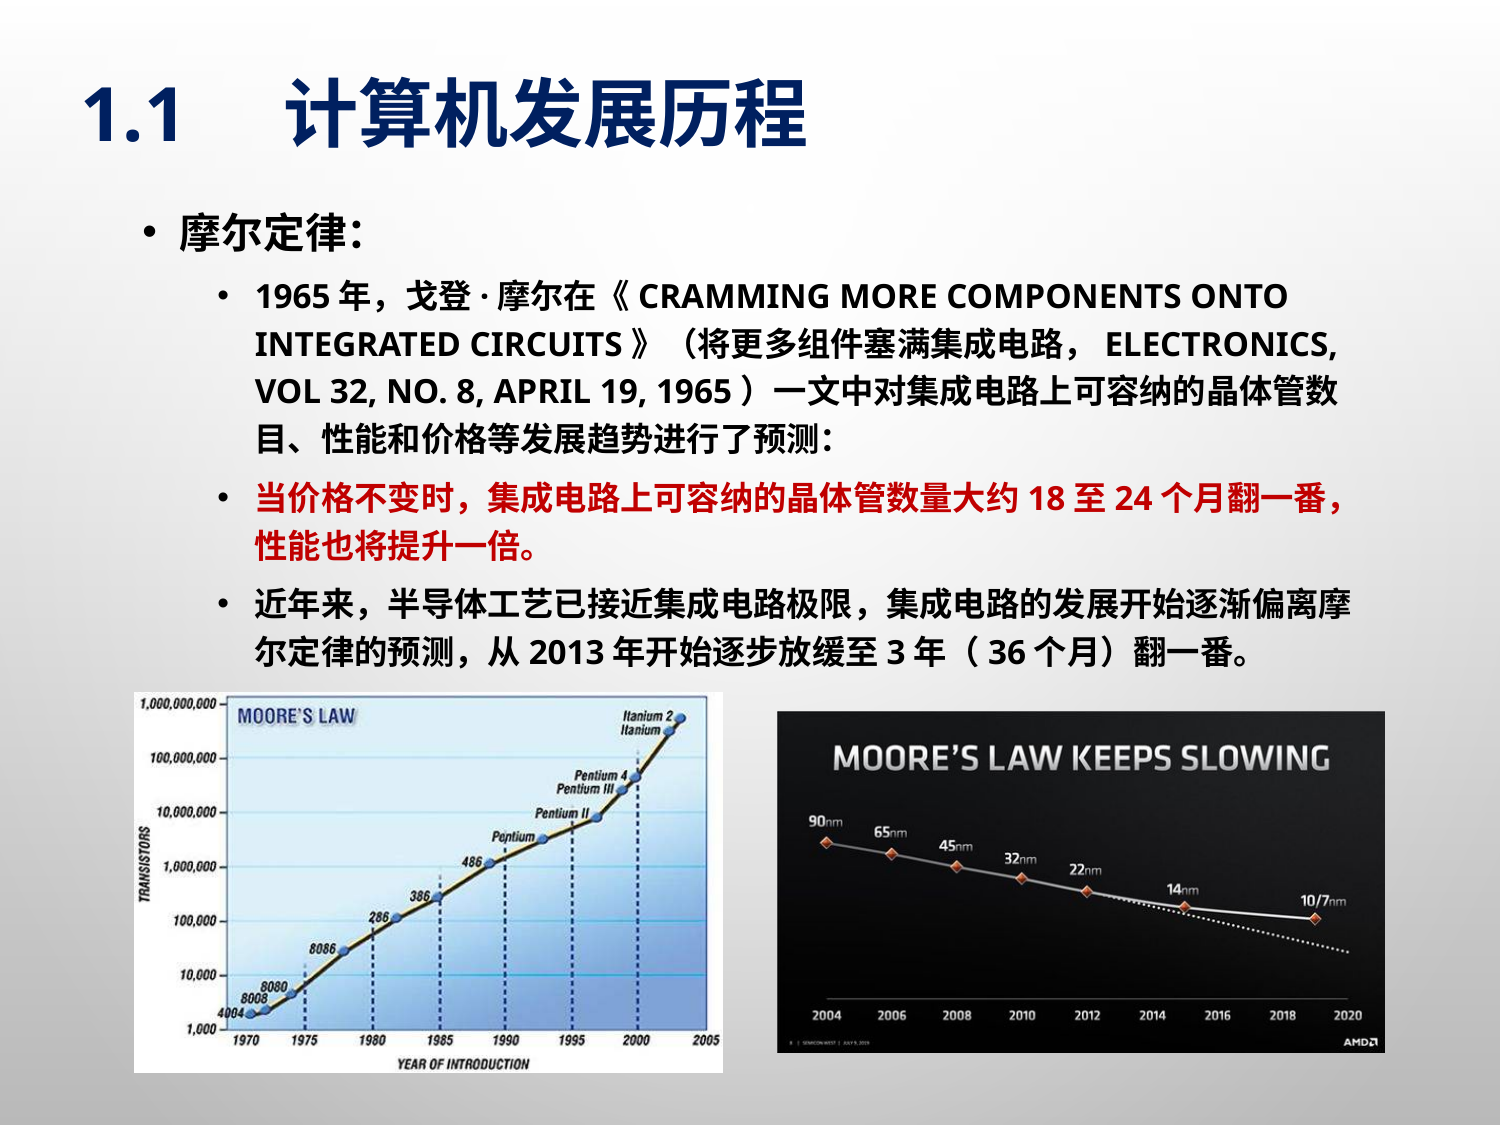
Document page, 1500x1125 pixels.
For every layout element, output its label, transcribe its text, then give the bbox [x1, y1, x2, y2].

list 摩尔定律： 1965年，戈登·摩尔在《Cramming More Components Onto Integrated Circuits》（将更多组件塞满集成电路，Electronics, Vol 32, No. 8, April 19, 1965）一文中对集成电路上可容纳的晶体管数目、性能和价格等发展趋势进行了预测： 当价格不变时，集成电路上可容纳的晶体管数量大约18至24个月翻一番，性能也将提升一倍。 近年来，半导体工艺已接近集成电路极限，集成电路的发展开始逐渐偏离摩尔定律的预测，从2013年开始逐步放缓至3年（36个月）翻一番。 [52, 189, 1371, 708]
title 1.1 计算机发展历程 [64, 21, 857, 213]
picture [0, 0, 1500, 1125]
